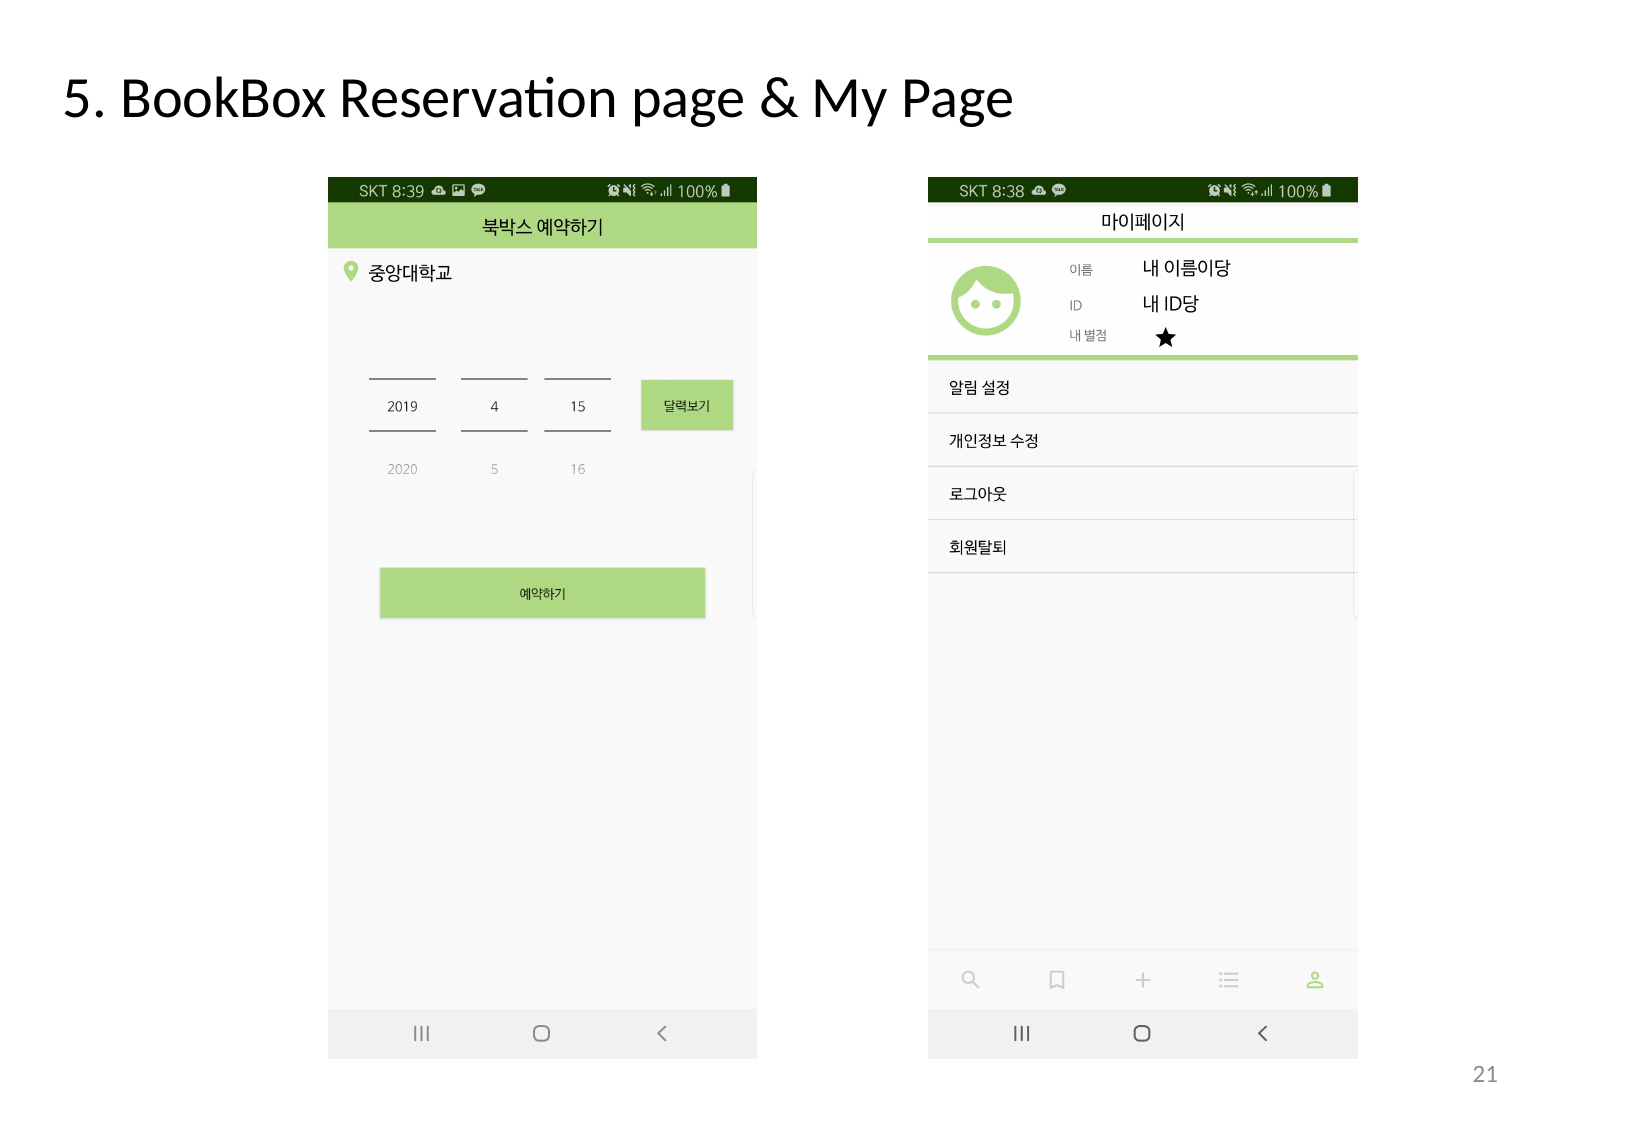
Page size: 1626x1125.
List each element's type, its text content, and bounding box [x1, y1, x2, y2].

picture [328, 177, 757, 1059]
text_box 5. BookBox Reservation page & My Page [48, 51, 1030, 137]
slide_number 21 [1147, 1042, 1514, 1103]
picture [928, 177, 1358, 1059]
